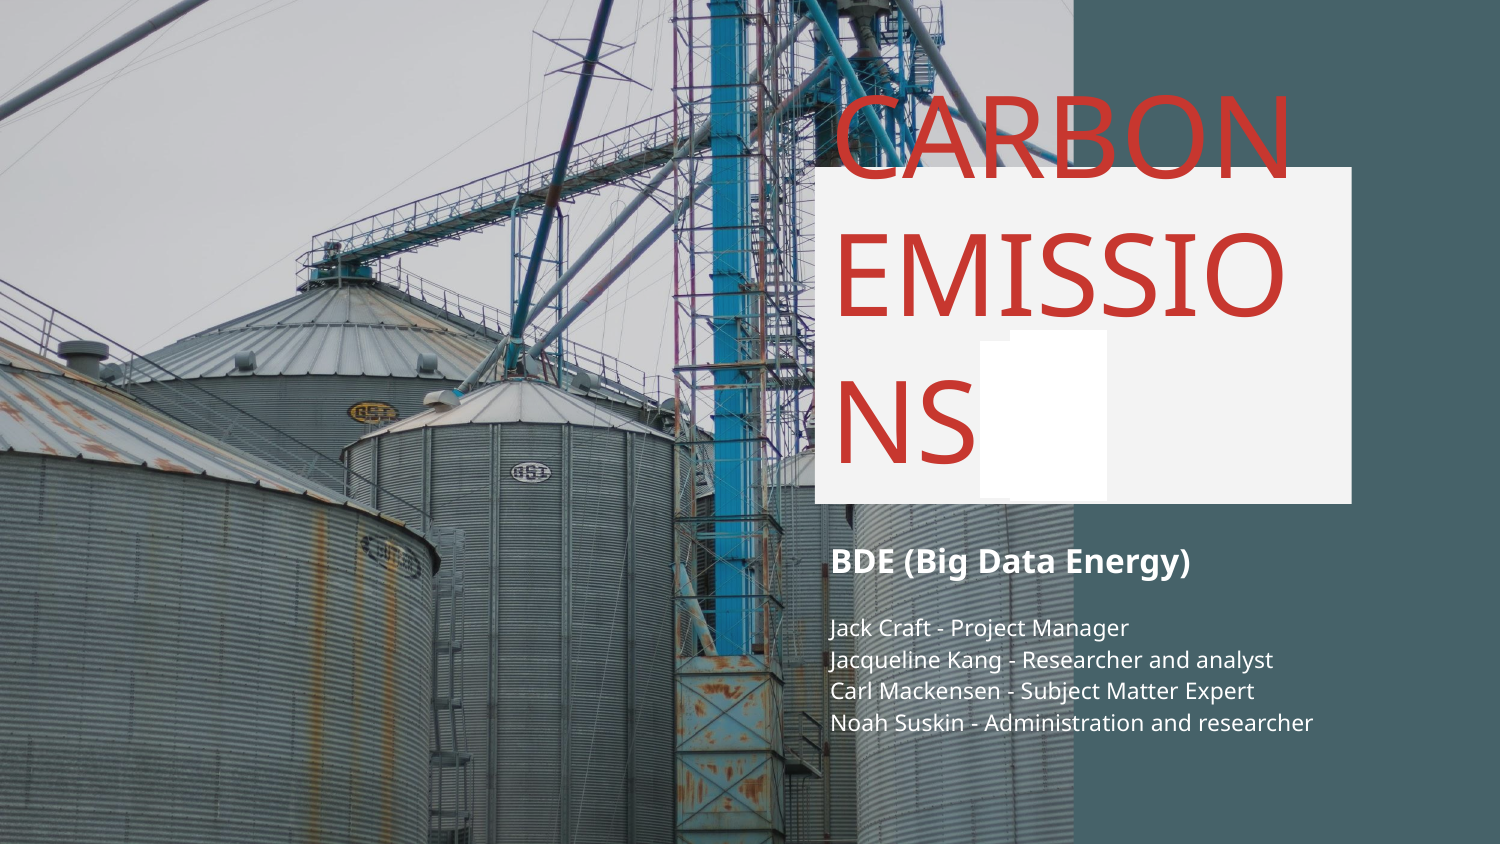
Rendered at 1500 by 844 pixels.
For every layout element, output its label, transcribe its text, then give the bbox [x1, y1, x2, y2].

title CARBON EMISSIONS [814, 167, 1352, 504]
picture [0, 0, 1073, 844]
subtitle BDE (Big Data Energy) Jack Craft - Project Manager Jacqueline Kang - Researcher and analyst Carl Mackensen - Subject Matter Expert Noah Suskin - Administration and researcher [814, 525, 1373, 620]
text_box [1073, 0, 1500, 844]
